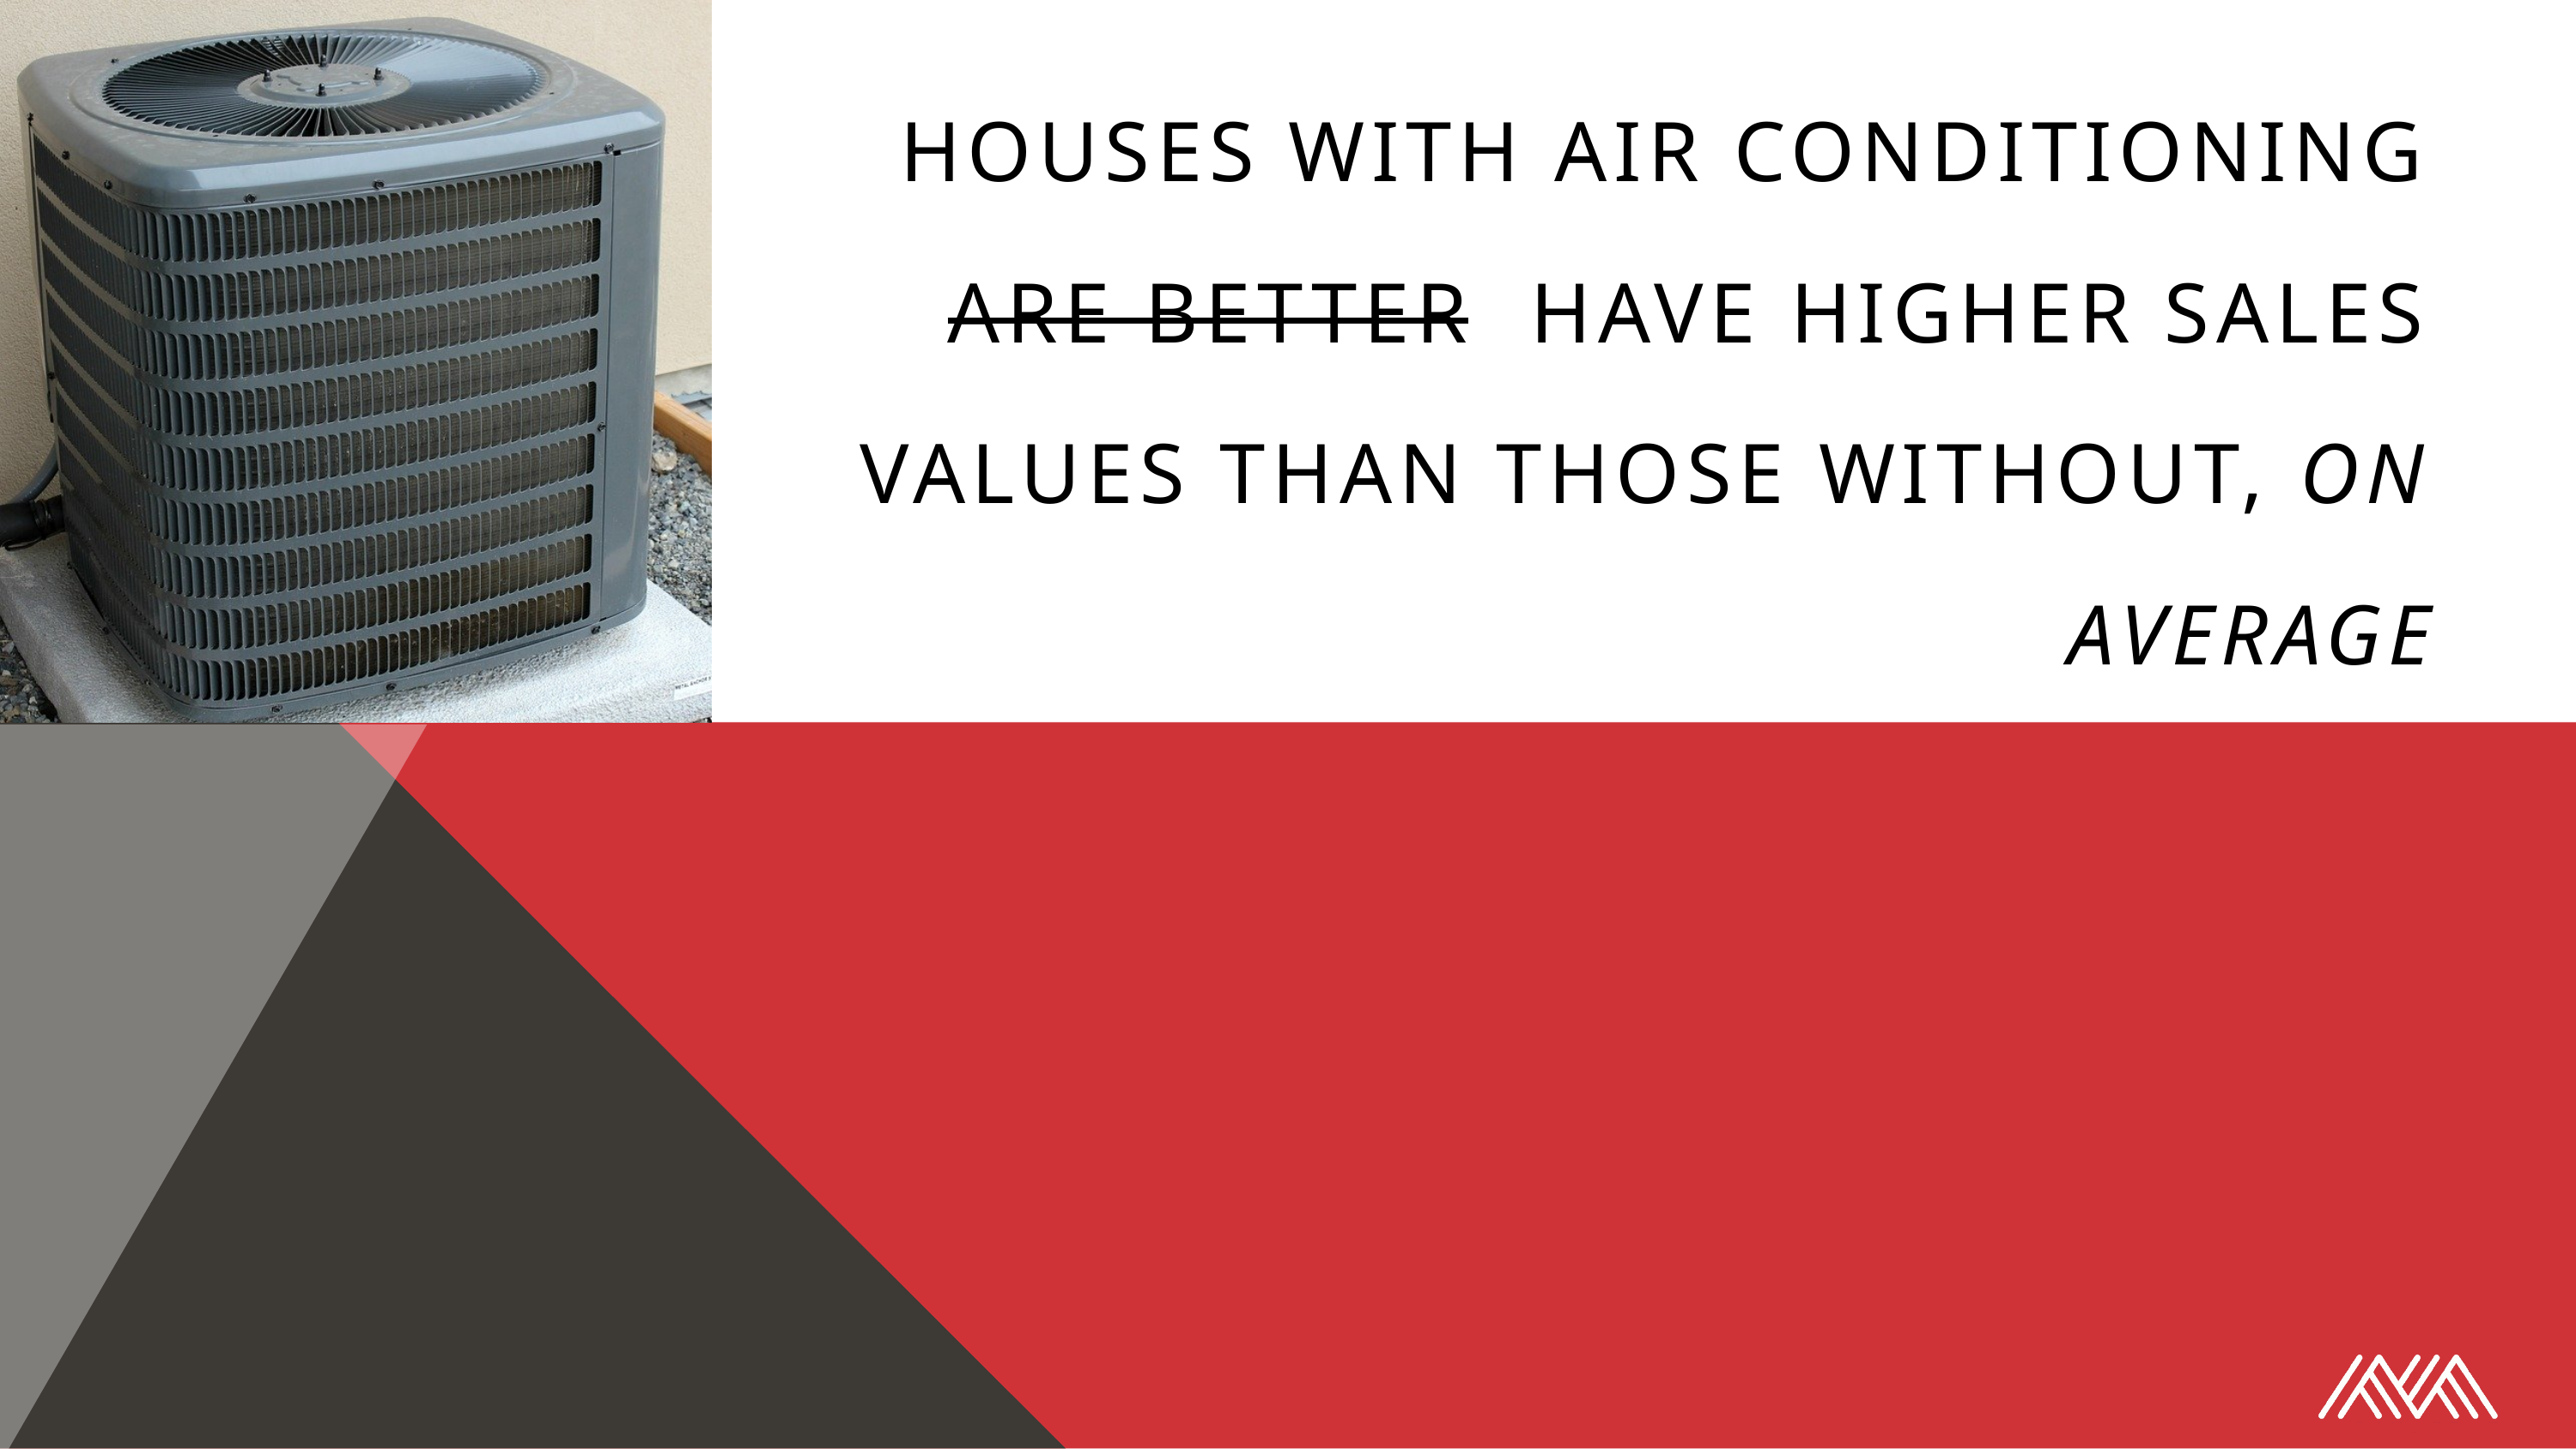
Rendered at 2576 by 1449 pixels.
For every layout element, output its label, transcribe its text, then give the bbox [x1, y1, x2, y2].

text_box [431, 385, 1066, 1449]
text_box [1069, 722, 2576, 1449]
picture [2267, 1303, 2551, 1449]
picture [0, 0, 712, 723]
text_box HOUSES WITH AIR CONDITIONING ARE BETTER HAVE HIGHER SALES VALUES THAN THOSE WITHOUT, ON AVERAGE [762, 37, 2432, 682]
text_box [0, 729, 428, 1449]
